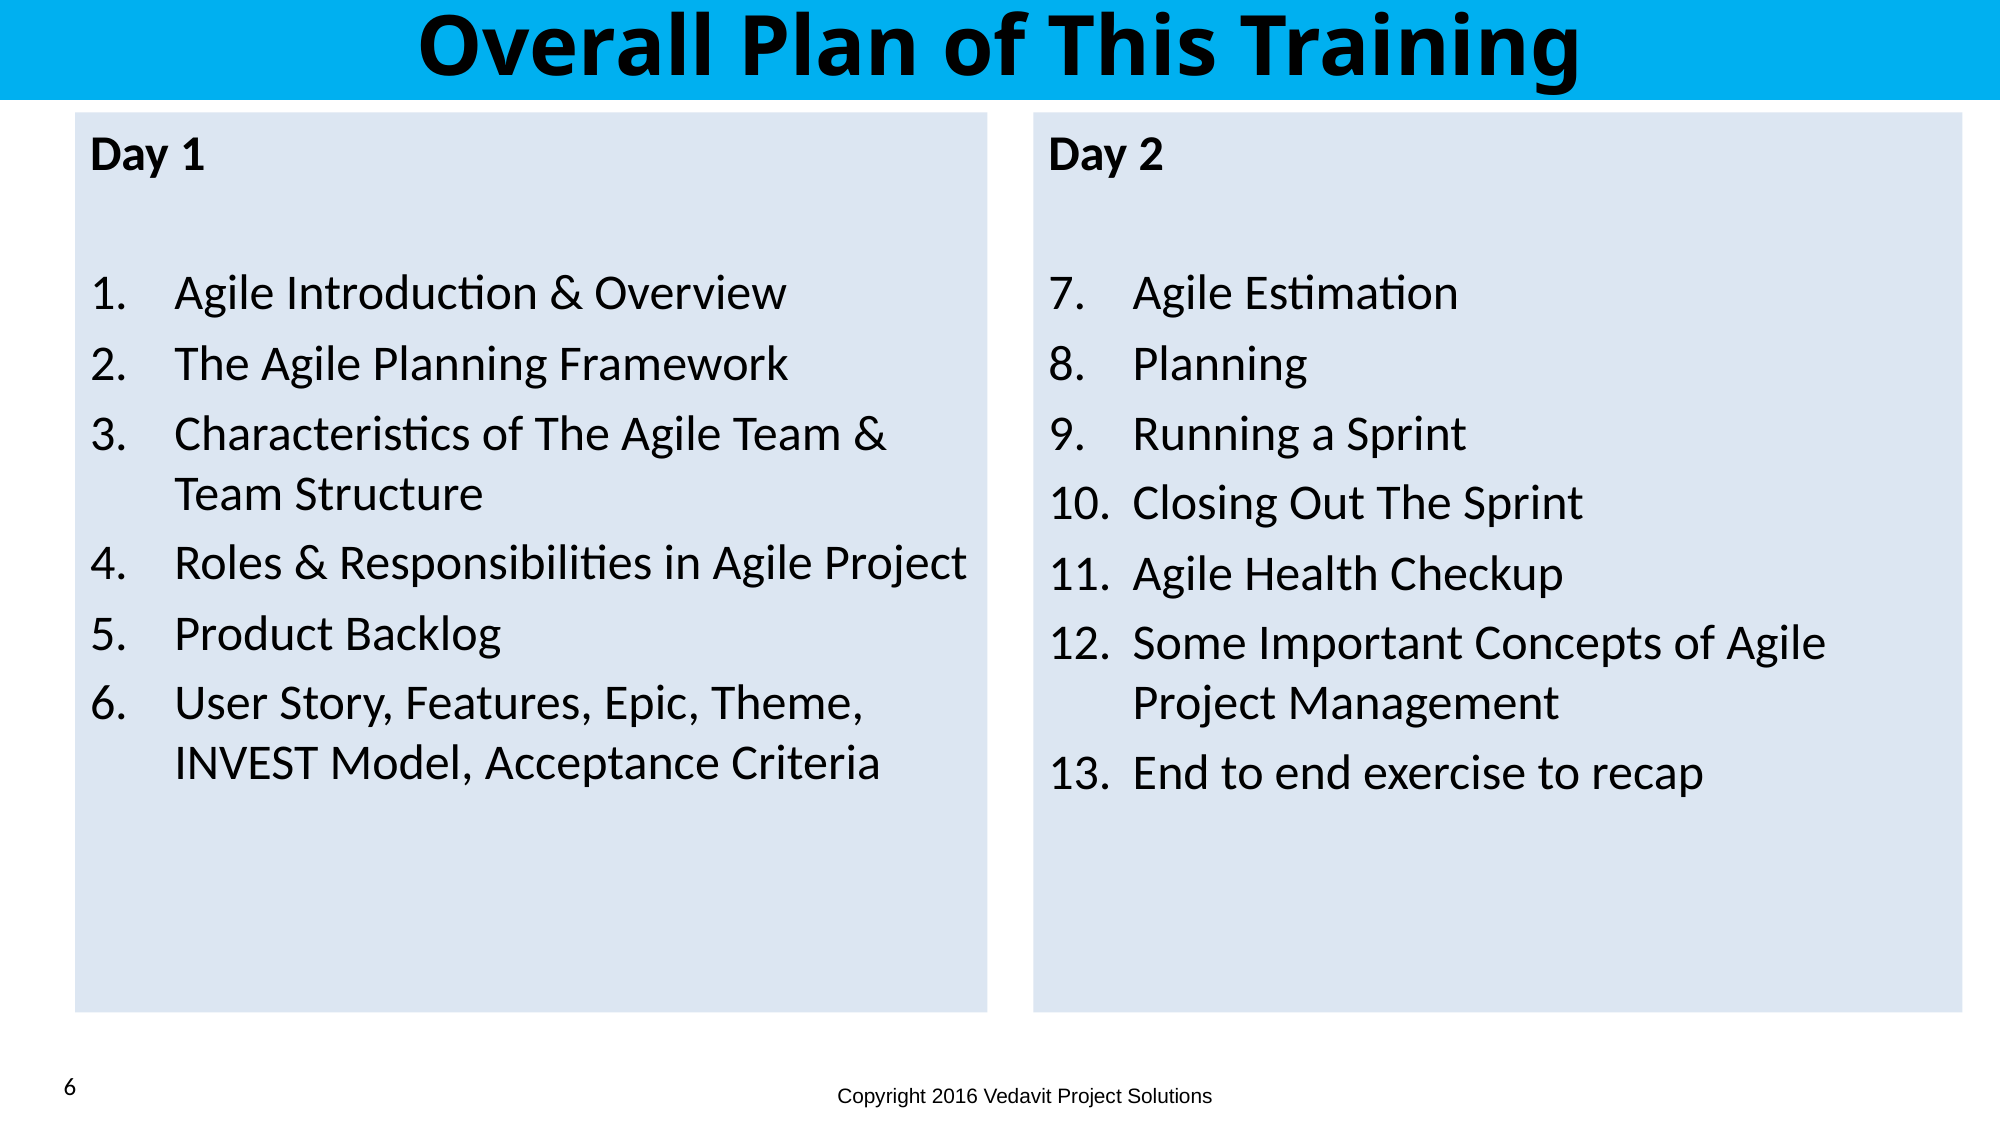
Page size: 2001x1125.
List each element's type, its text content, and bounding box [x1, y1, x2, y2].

slide_number 6 [3, 1055, 137, 1116]
list Day 1 Agile Introduction & Overview The Agile Planning Framework Characteristics of The Agile Team & Team Structure Roles & Responsibilities in Agile Project Product Backlog User Story, Features, Epic, Theme, INVEST Model, Acceptance Criteria [75, 112, 988, 1013]
title Overall Plan of This Training [0, 0, 2000, 100]
list Day 2 Agile Estimation Planning Running a Sprint Closing Out The Sprint Agile Health Checkup Some Important Concepts of Agile Project Management End to end exercise to recap [1033, 112, 1963, 1013]
